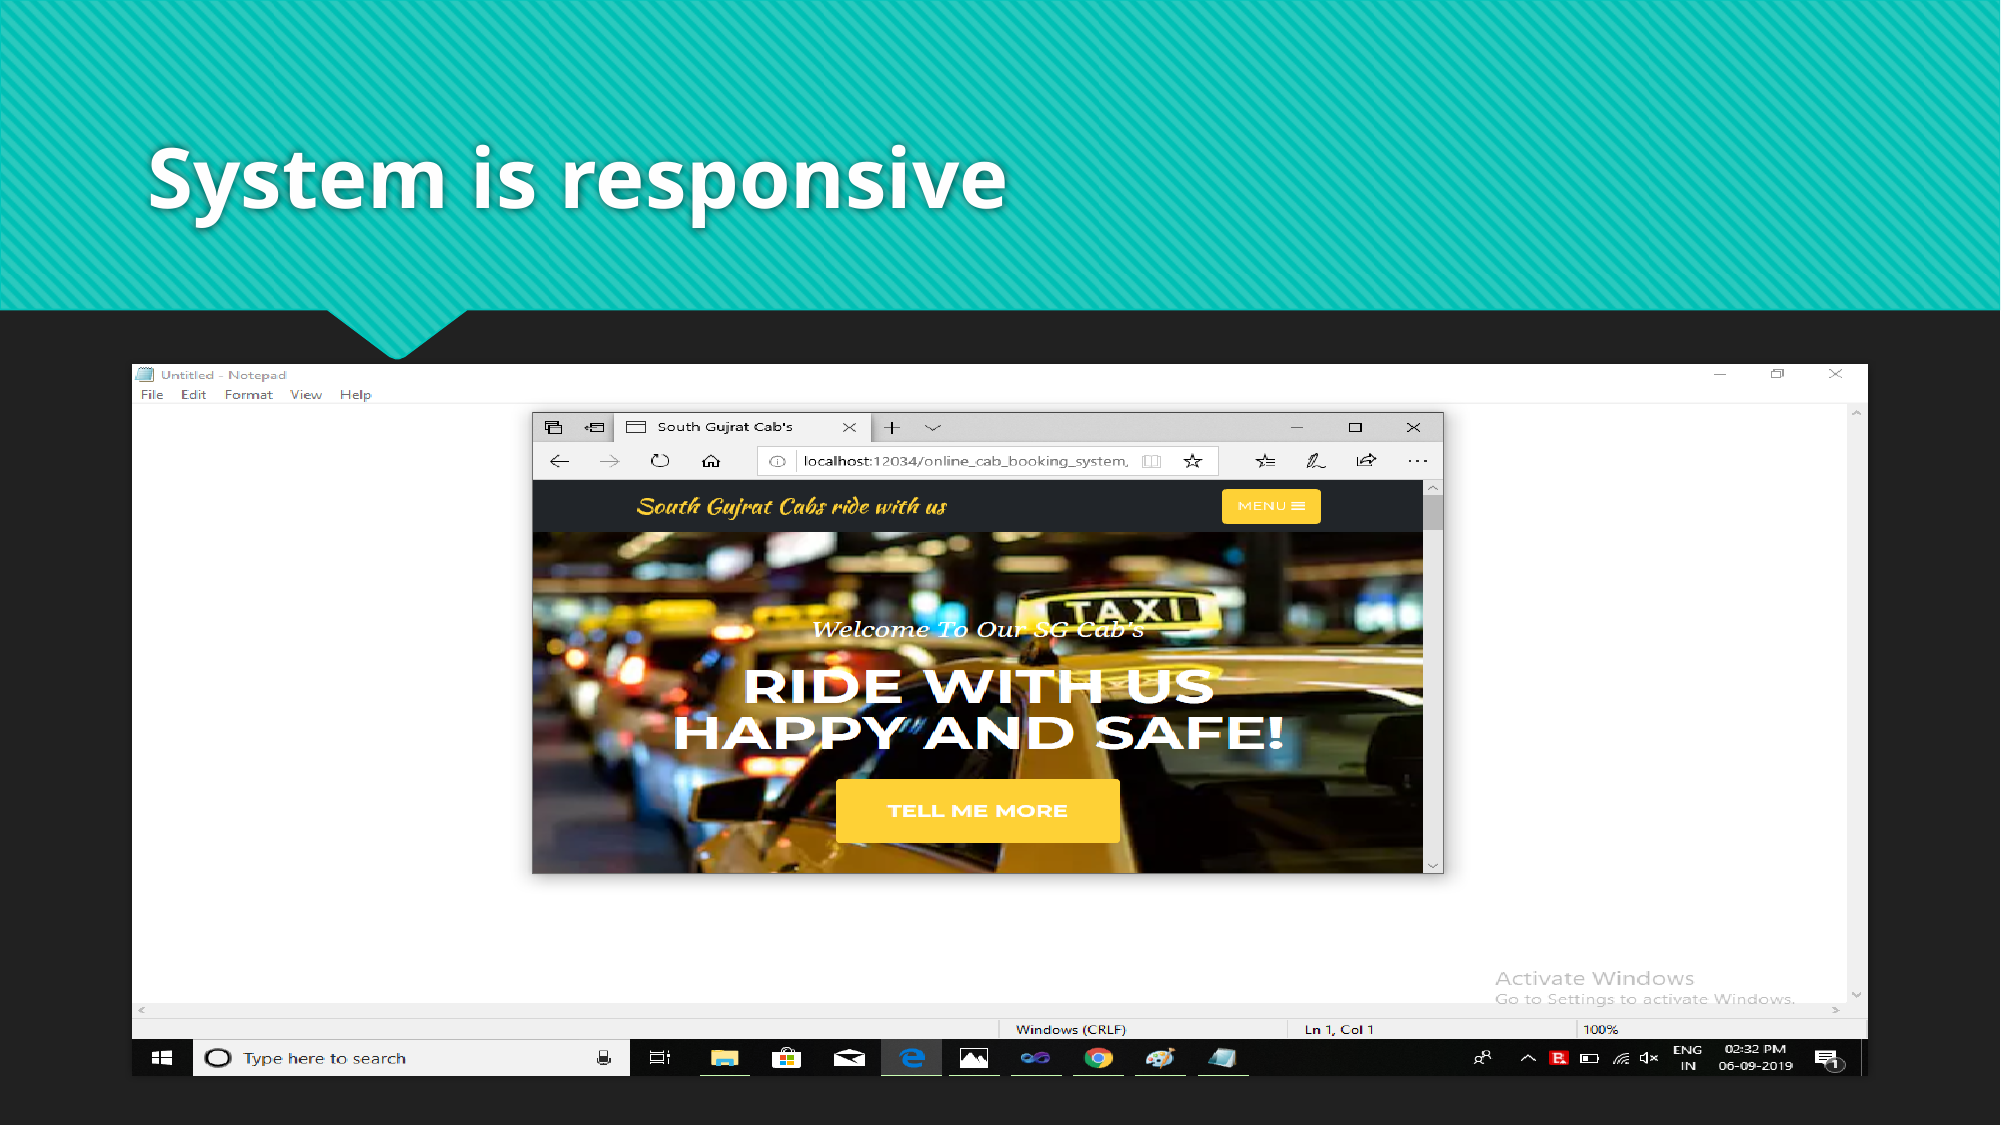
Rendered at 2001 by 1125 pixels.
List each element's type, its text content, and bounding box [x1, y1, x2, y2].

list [132, 364, 1868, 1076]
title System is responsive [132, 73, 1868, 233]
